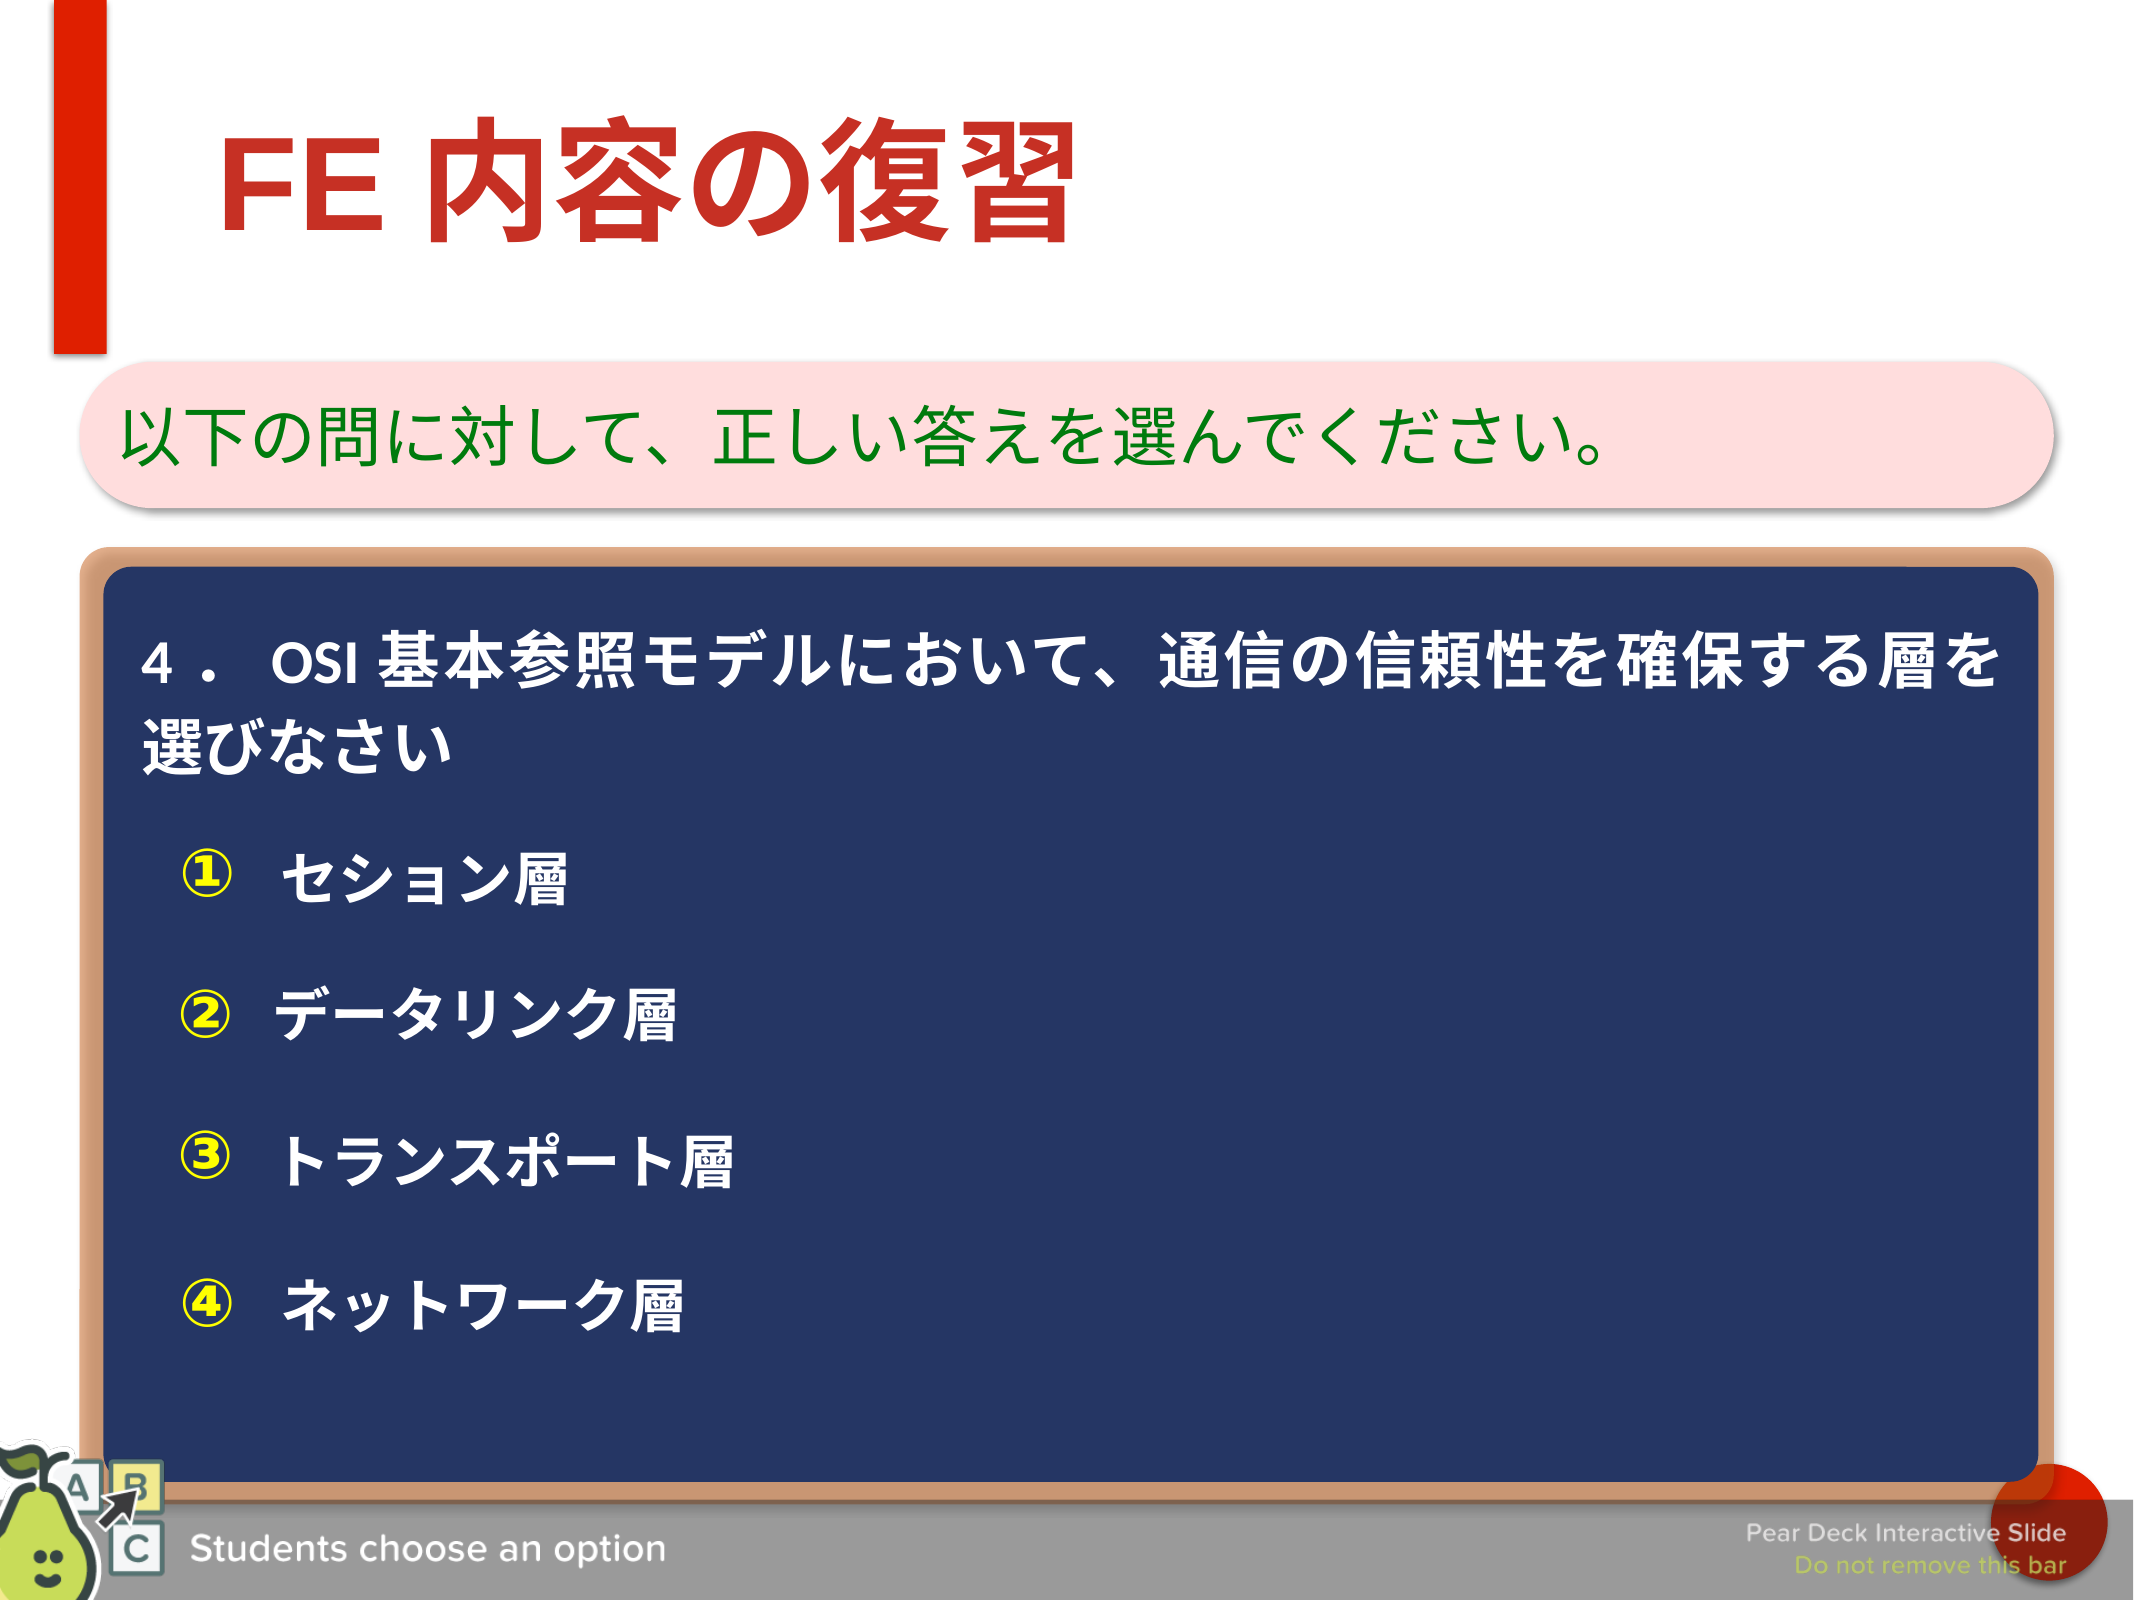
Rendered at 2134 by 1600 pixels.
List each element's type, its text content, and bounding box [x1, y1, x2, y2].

text_box [103, 566, 2039, 1432]
text_box ② [147, 972, 264, 1060]
text_box ① [149, 831, 266, 919]
title FE内容の復習 [208, 11, 1927, 343]
text_box データリンク層 [257, 970, 1994, 1056]
text_box セション層 [265, 834, 2002, 920]
text_box ④ [149, 1261, 266, 1349]
text_box トランスポート層 [257, 1118, 1994, 1203]
text_box ネットワーク層 [266, 1261, 2002, 1347]
picture [0, 1433, 2134, 1600]
text_box 4．OSI基本参照モデルにおいて、通信の信頼性を確保する層を 選びなさい [126, 602, 2026, 790]
text_box ③ [147, 1114, 264, 1201]
text_box 以下の問に対して、正しい答えを選んでください。 [79, 361, 2054, 509]
text_box [79, 547, 2054, 1432]
